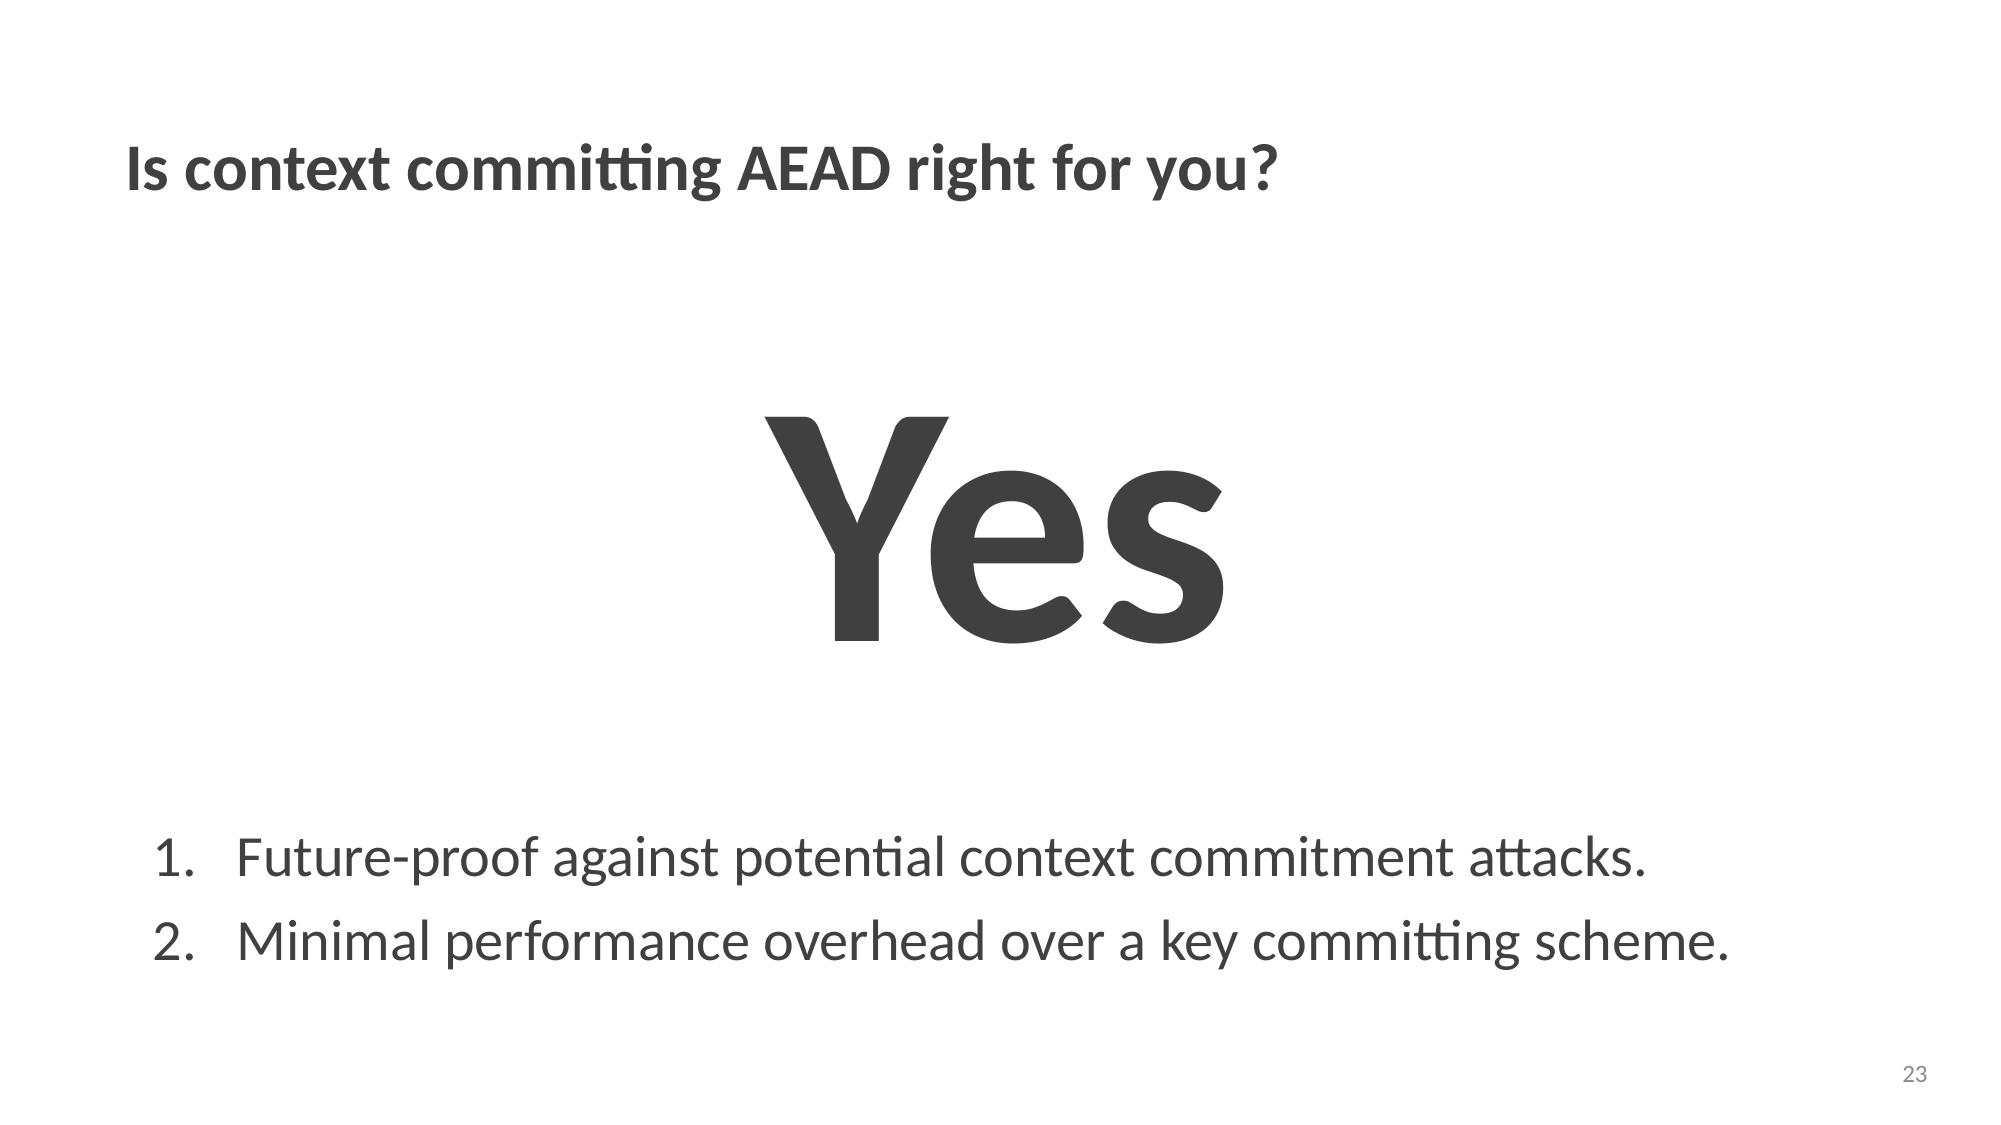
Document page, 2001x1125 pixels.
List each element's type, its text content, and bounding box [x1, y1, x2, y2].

list Future-proof against potential context commitment attacks. Minimal performance overhead over a key committing scheme. [137, 818, 1863, 1014]
text_box Yes [613, 287, 1387, 718]
slide_number 23 [1492, 1042, 1943, 1103]
title Is context committing AEAD right for you? [110, 59, 1890, 278]
